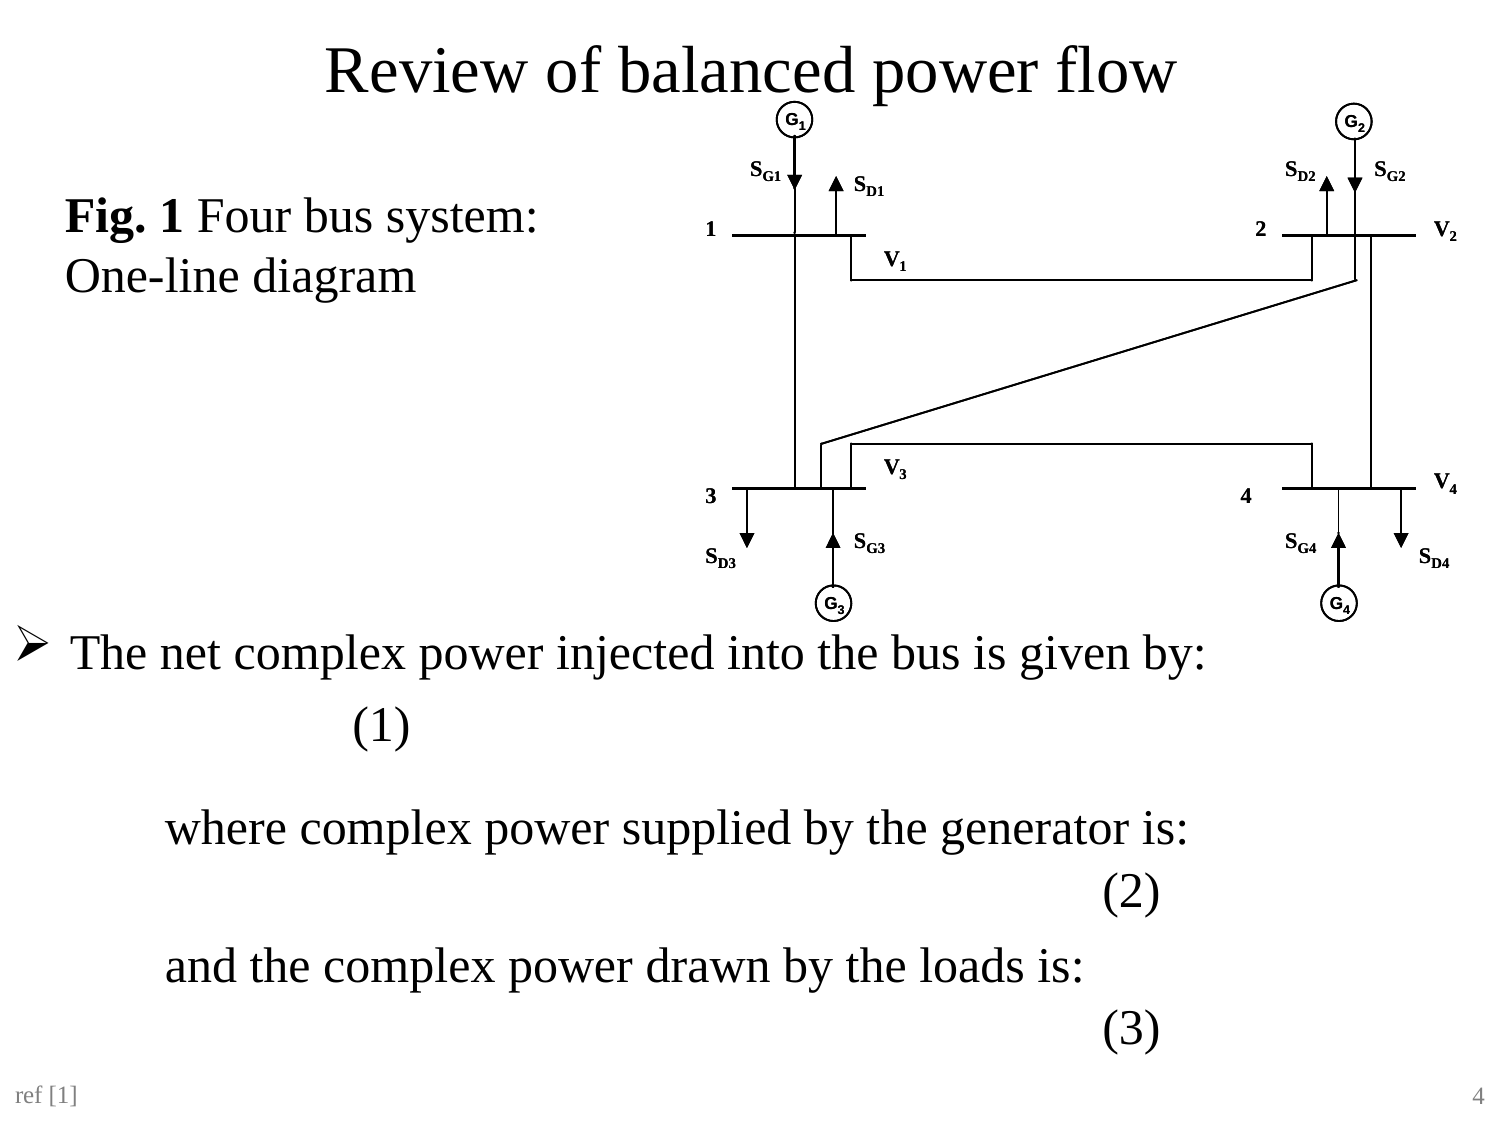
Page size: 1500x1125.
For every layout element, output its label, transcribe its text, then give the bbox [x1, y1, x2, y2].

slide_number 4 [1149, 1073, 1500, 1125]
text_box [0, 612, 1500, 1064]
text_box Fig. 1 Four bus system: One-line diagram [50, 174, 648, 310]
footer ref [1] [0, 1073, 475, 1124]
title Review of balanced power flow [4, 0, 1500, 133]
picture [687, 99, 1479, 612]
